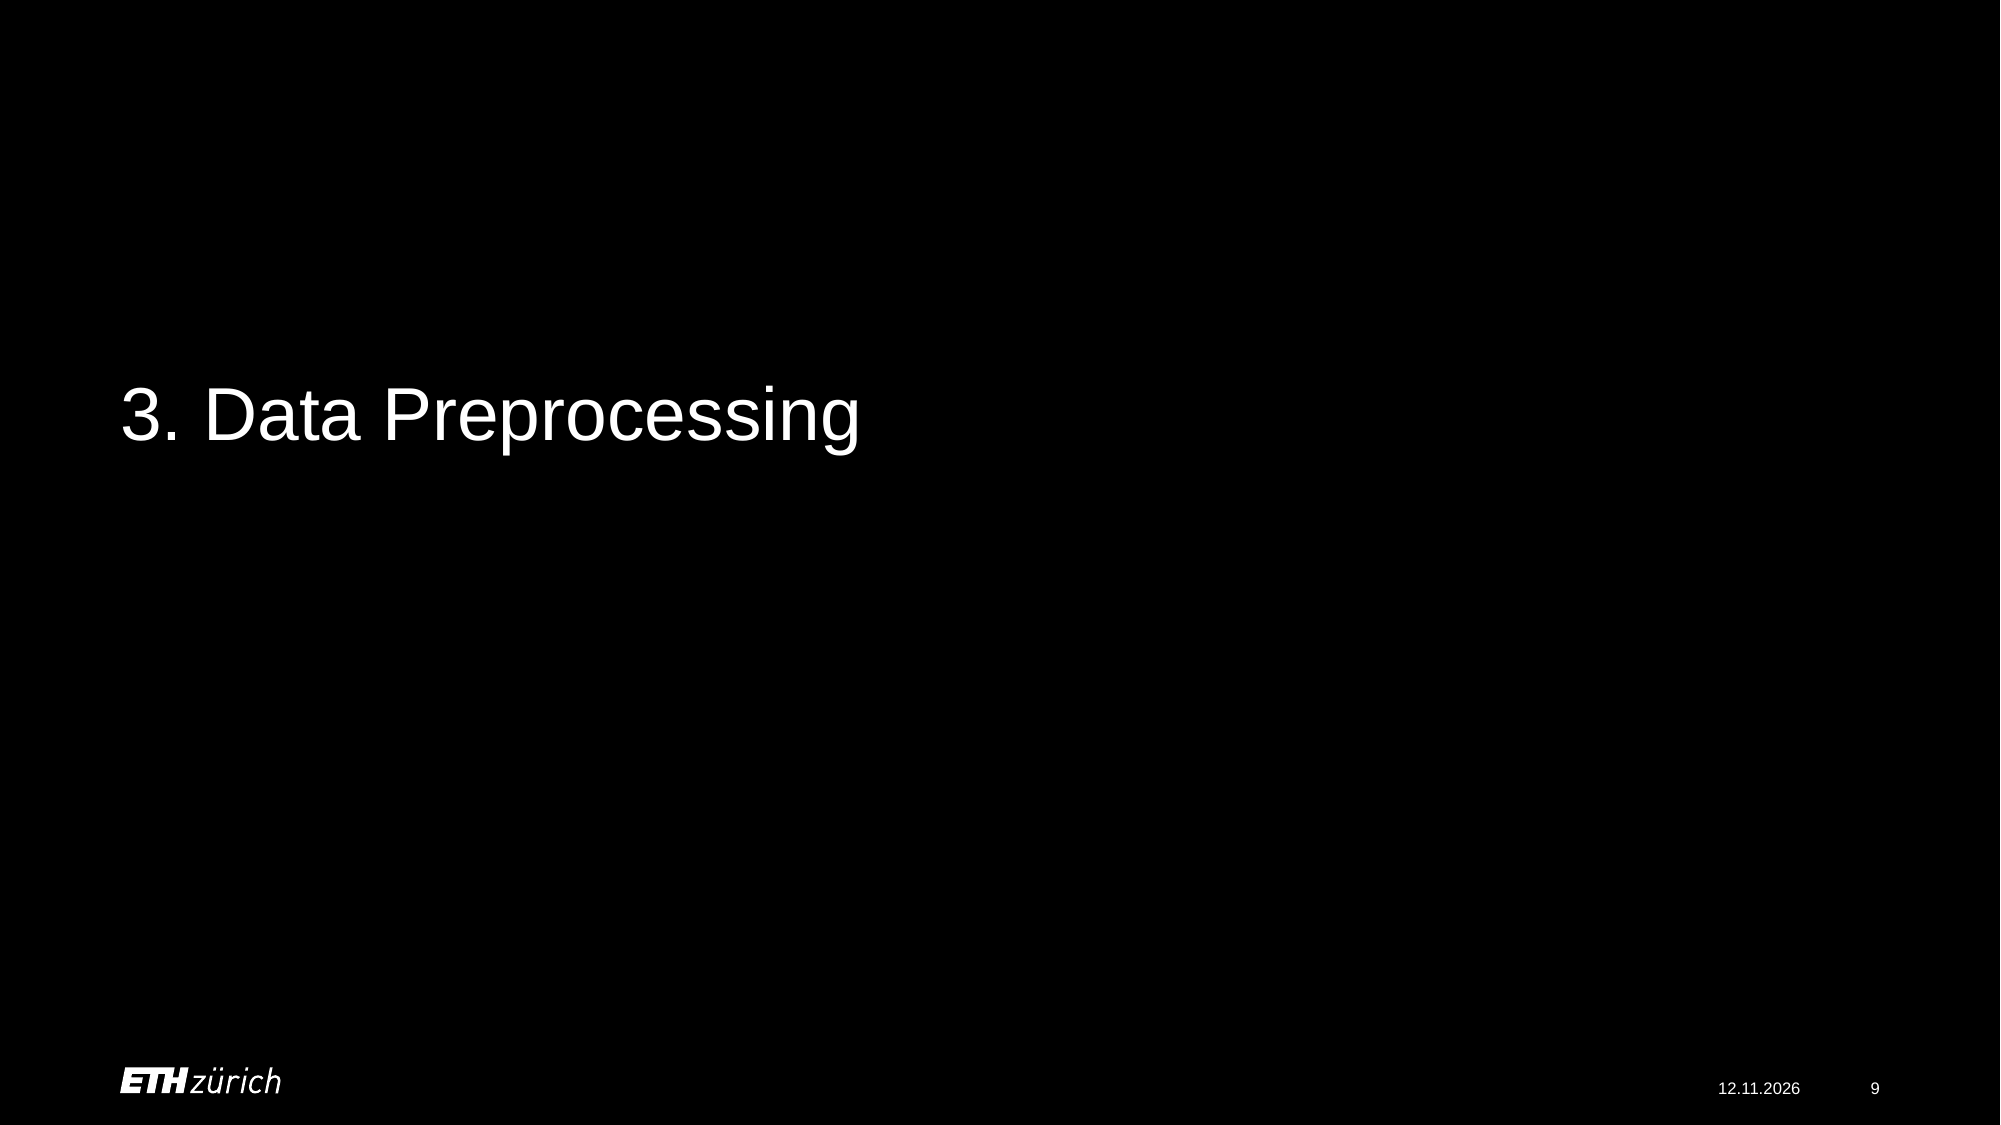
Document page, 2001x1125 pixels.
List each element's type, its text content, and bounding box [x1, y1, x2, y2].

slide_number 9 [1827, 1069, 1880, 1106]
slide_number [1718, 1069, 1819, 1106]
title 3. Data Preprocessing [120, 364, 1880, 572]
